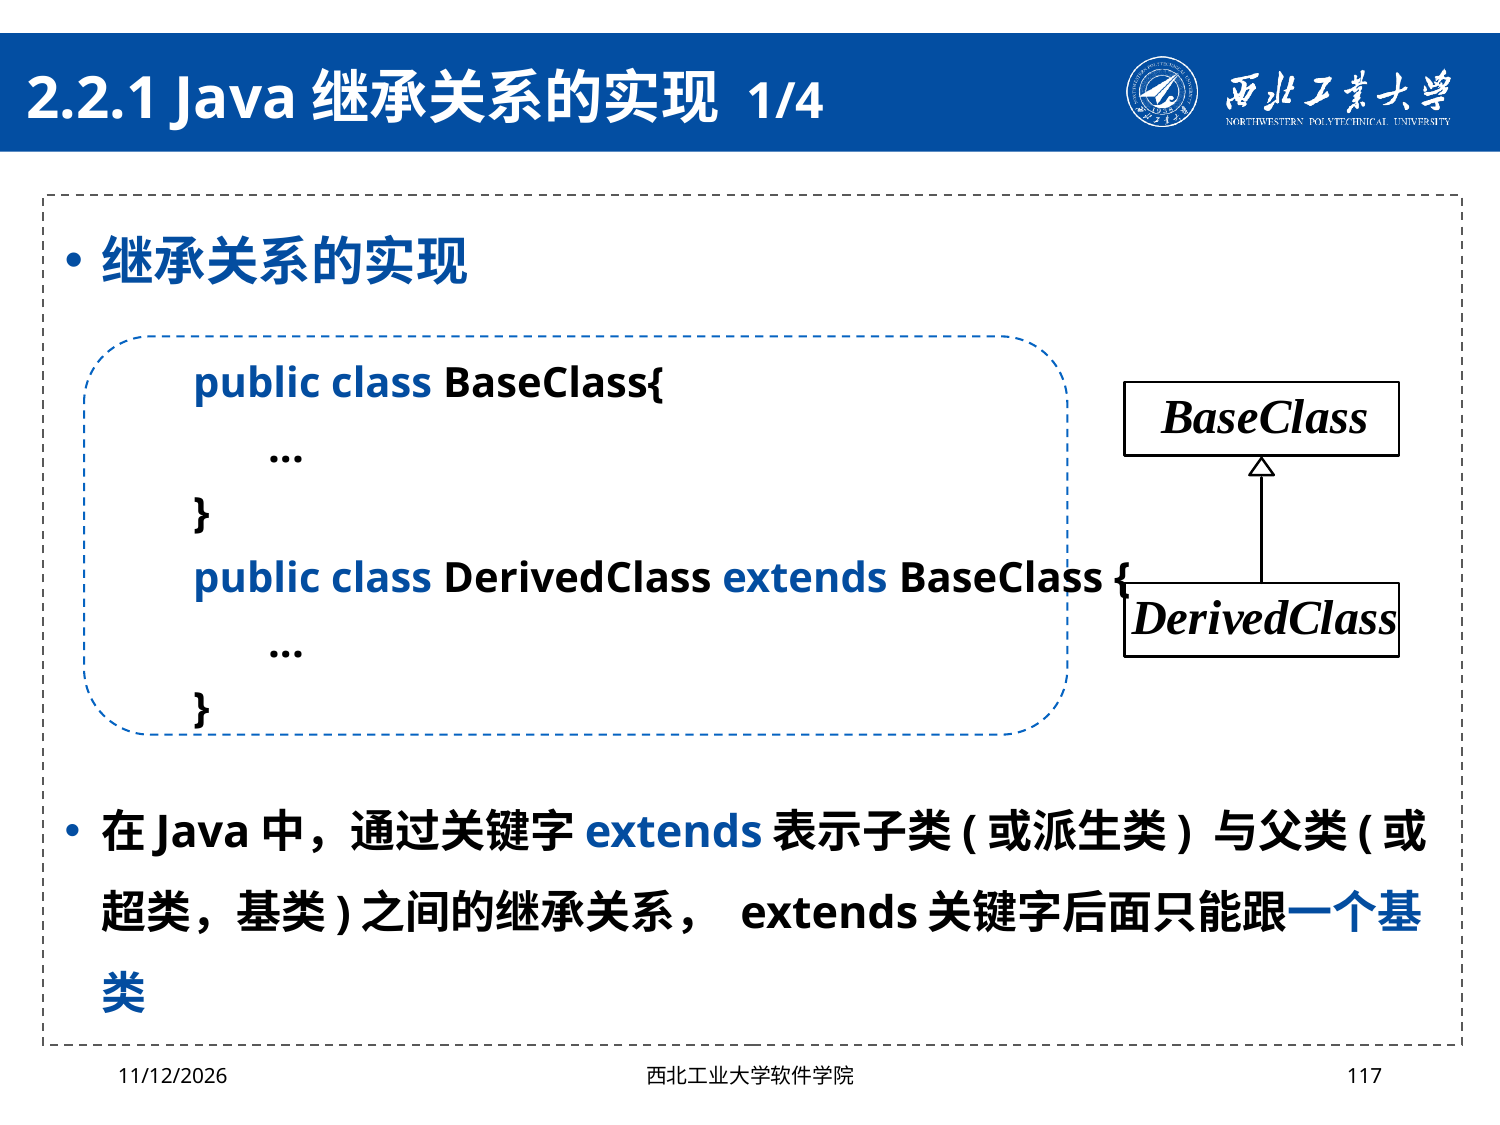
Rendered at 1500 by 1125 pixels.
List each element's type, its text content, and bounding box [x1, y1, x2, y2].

text_box public class BaseClass{ ... } public class DerivedClass extends BaseClass { ... } [84, 336, 1068, 735]
picture [1126, 56, 1198, 127]
slide_number 117 [1059, 1055, 1397, 1116]
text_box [1121, 376, 1404, 661]
list 继承关系的实现 在Java中，通过关键字extends表示子类(或派生类) 与父类(或超类，基类)之间的继承关系， extends关键字后面只能跟一个基类 [49, 201, 1457, 1036]
picture [1226, 68, 1451, 125]
footer 西北工业大学软件学院 [496, 1055, 1004, 1116]
title 2.2.1 Java继承关系的实现 1/4 [11, 49, 1115, 149]
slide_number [103, 1055, 441, 1116]
